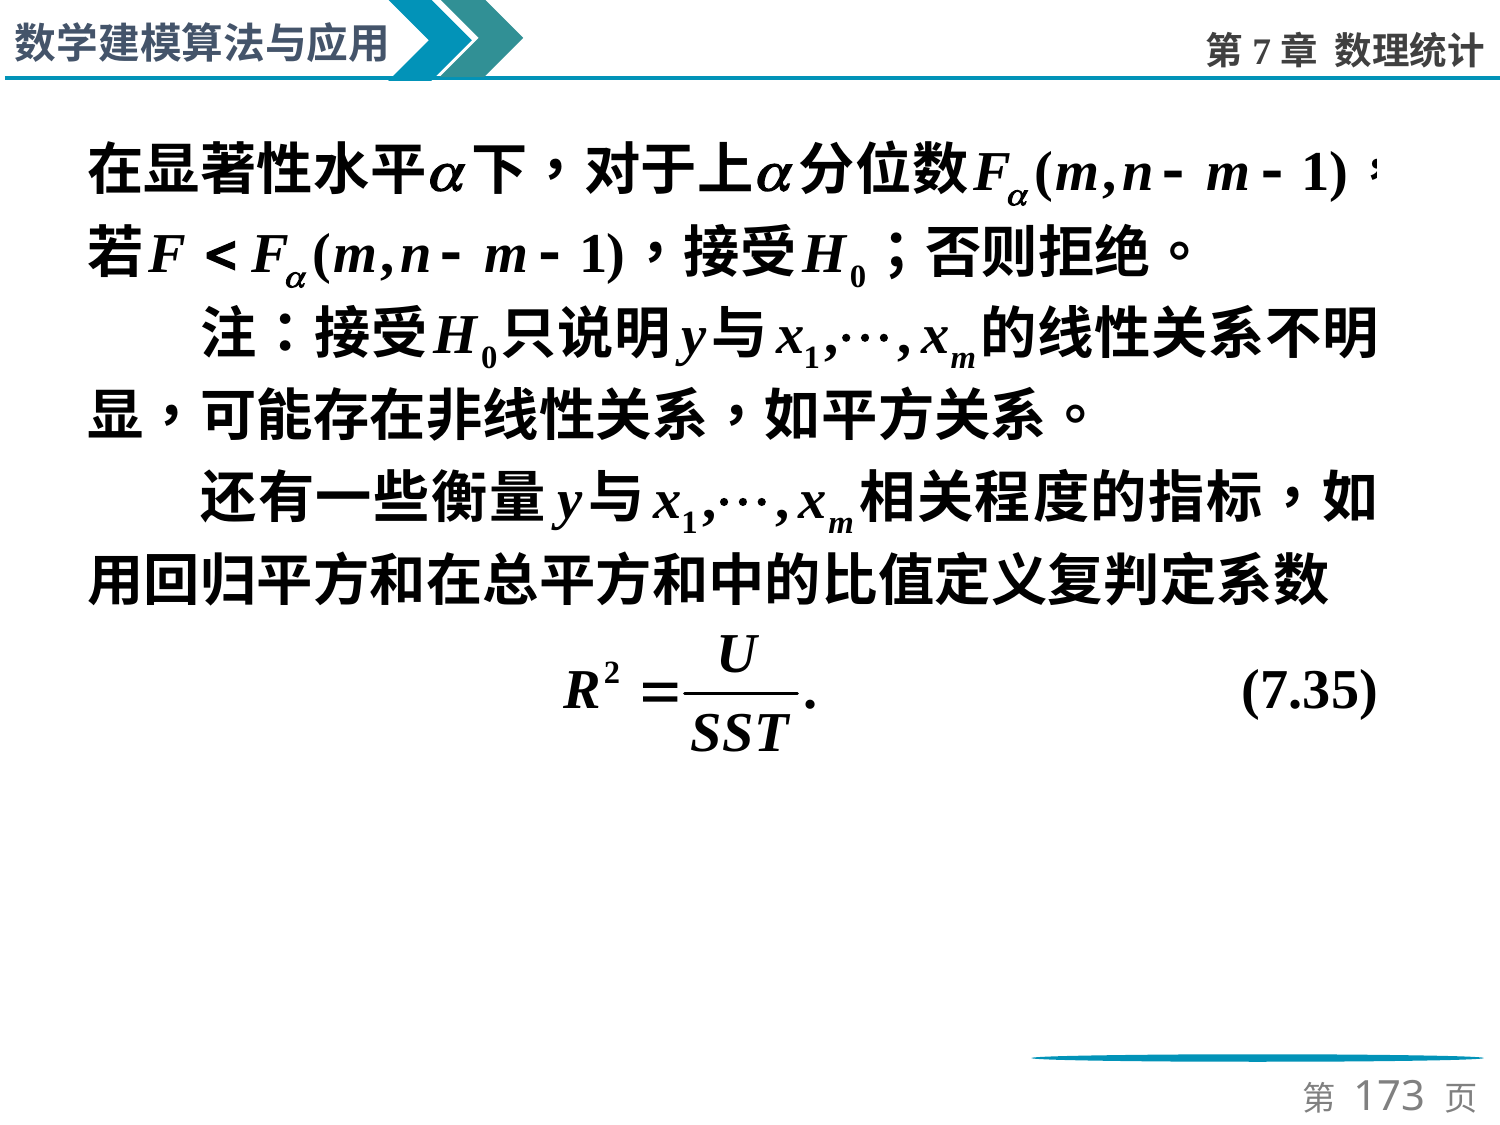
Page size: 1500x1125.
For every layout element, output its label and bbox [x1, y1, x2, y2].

text_box [87, 132, 1377, 802]
